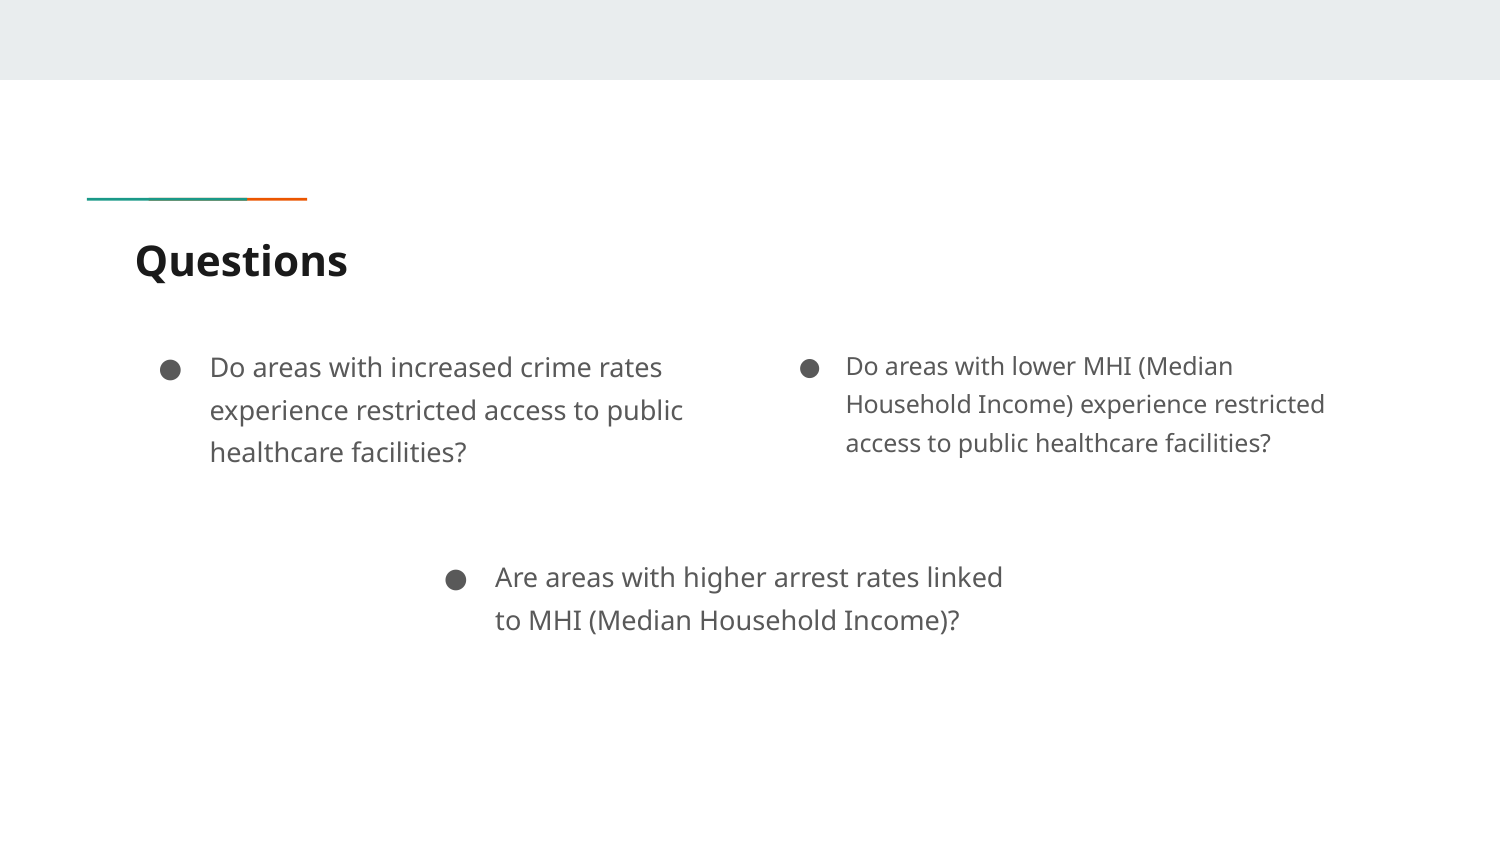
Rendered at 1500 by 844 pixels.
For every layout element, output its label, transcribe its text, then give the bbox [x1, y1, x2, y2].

list Are areas with higher arrest rates linked to MHI (Median Household Income)? [405, 538, 1025, 713]
title Questions [119, 216, 1381, 305]
list Do areas with lower MHI (Median Household Income) experience restricted access to public healthcare facilities? [761, 328, 1381, 504]
list Do areas with increased crime rates experience restricted access to public healthcare facilities? [119, 328, 739, 504]
